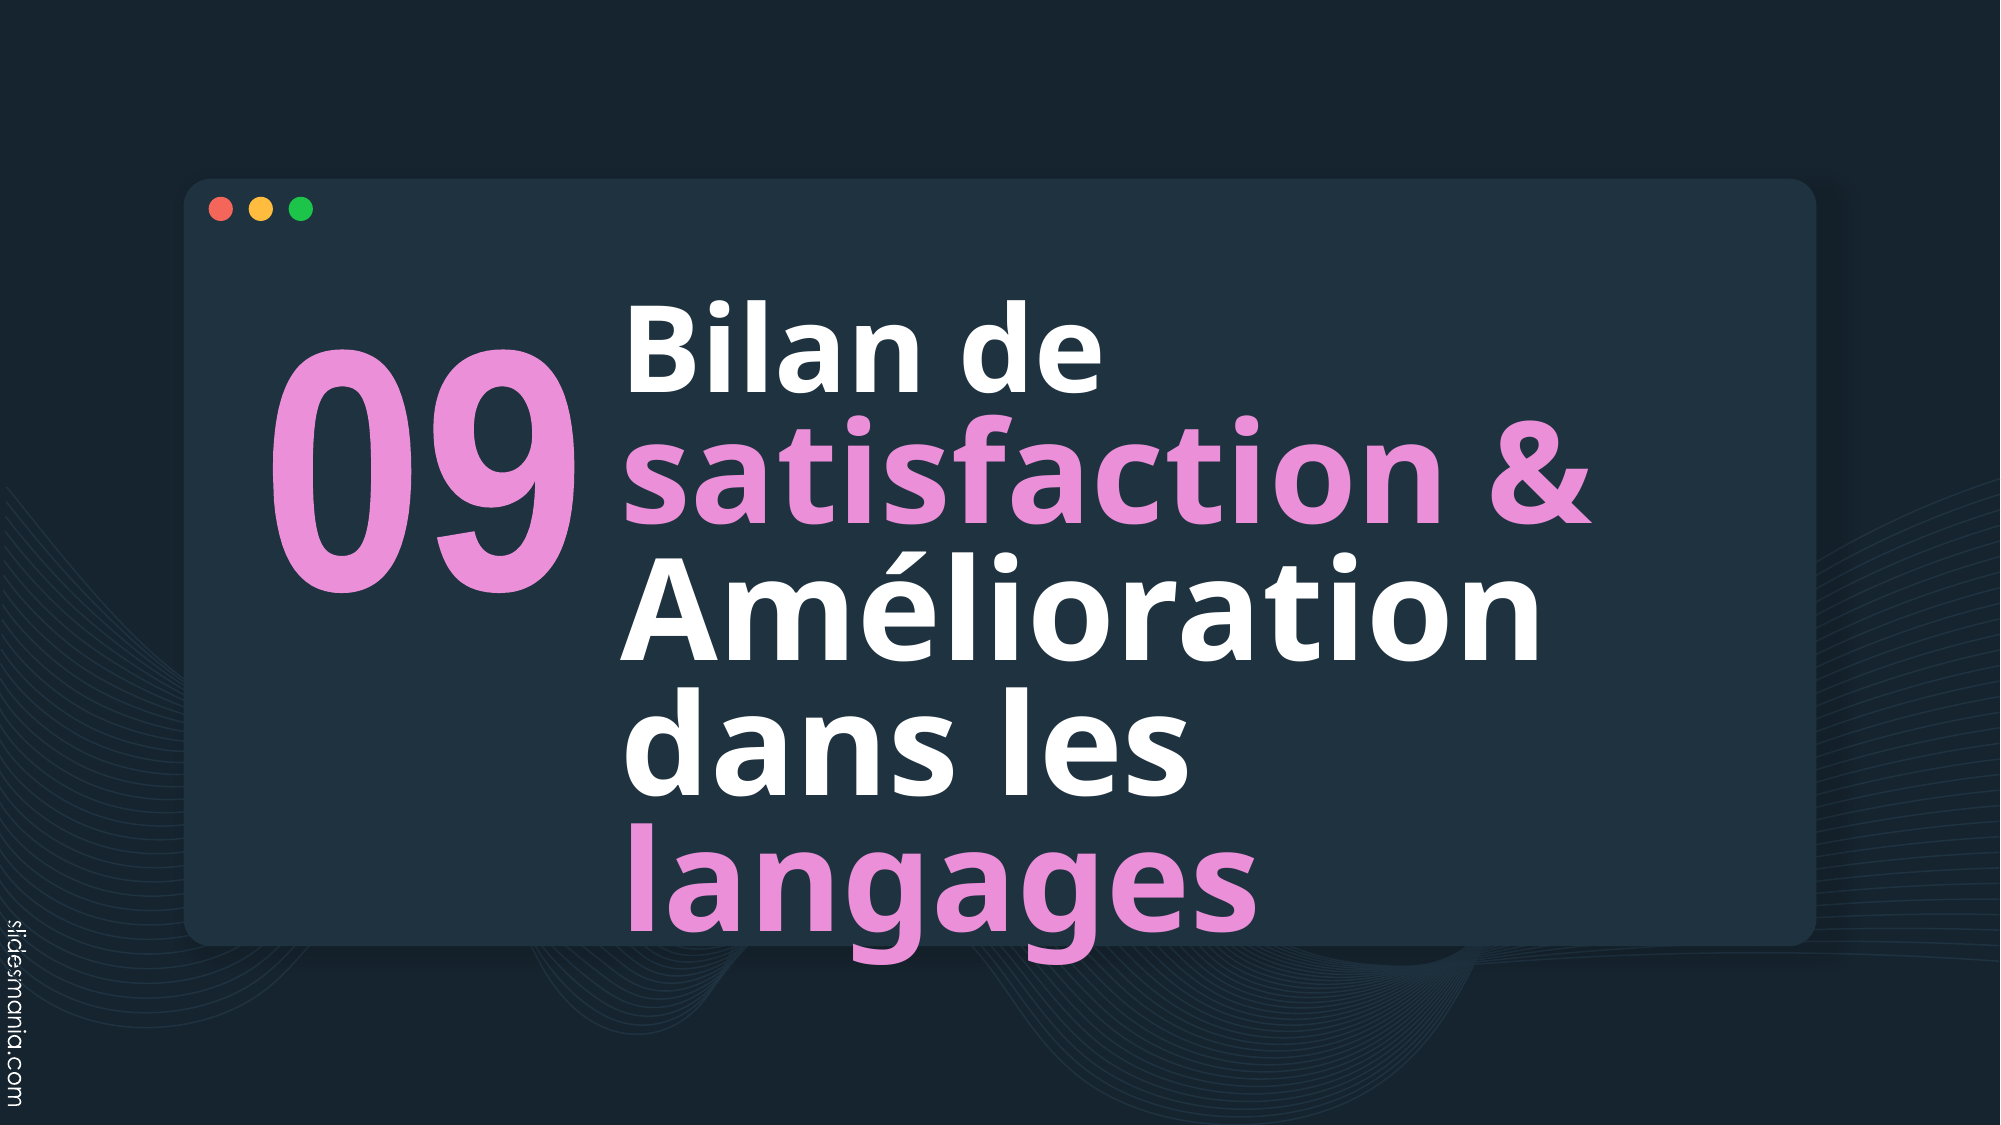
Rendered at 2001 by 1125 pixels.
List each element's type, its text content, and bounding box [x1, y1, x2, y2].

title Bilan de satisfaction & Amélioration dans les langages [600, 279, 1831, 664]
